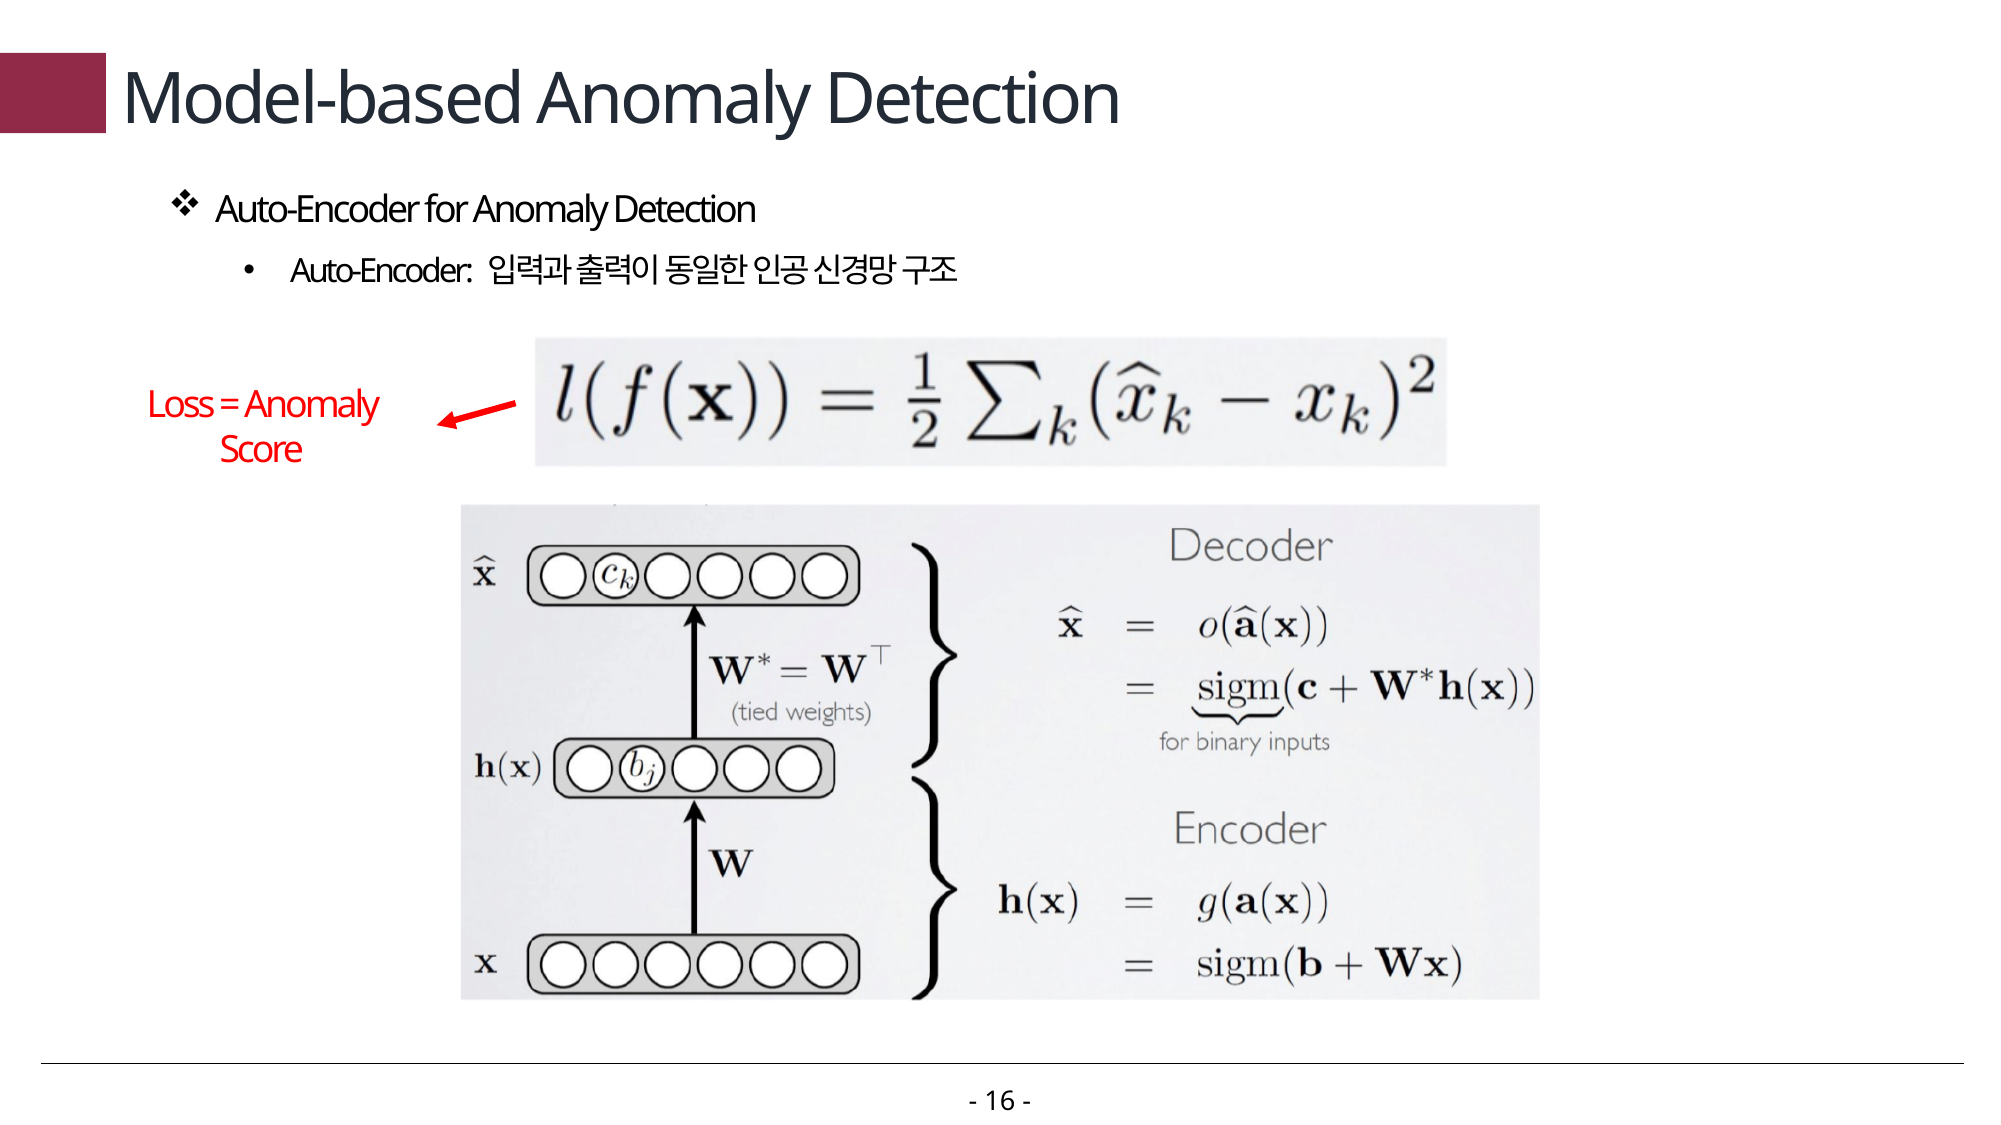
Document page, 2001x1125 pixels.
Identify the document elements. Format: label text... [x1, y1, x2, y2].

picture [452, 496, 1548, 1006]
title Model-based Anomaly Detection [106, 54, 1730, 147]
picture [515, 318, 1485, 488]
text_box Loss = Anomaly Score [87, 372, 437, 478]
text_box Auto-Encoder for Anomaly Detection Auto-Encoder: 입력과 출력이 동일한 인공 신경망 구조 [153, 154, 1987, 297]
